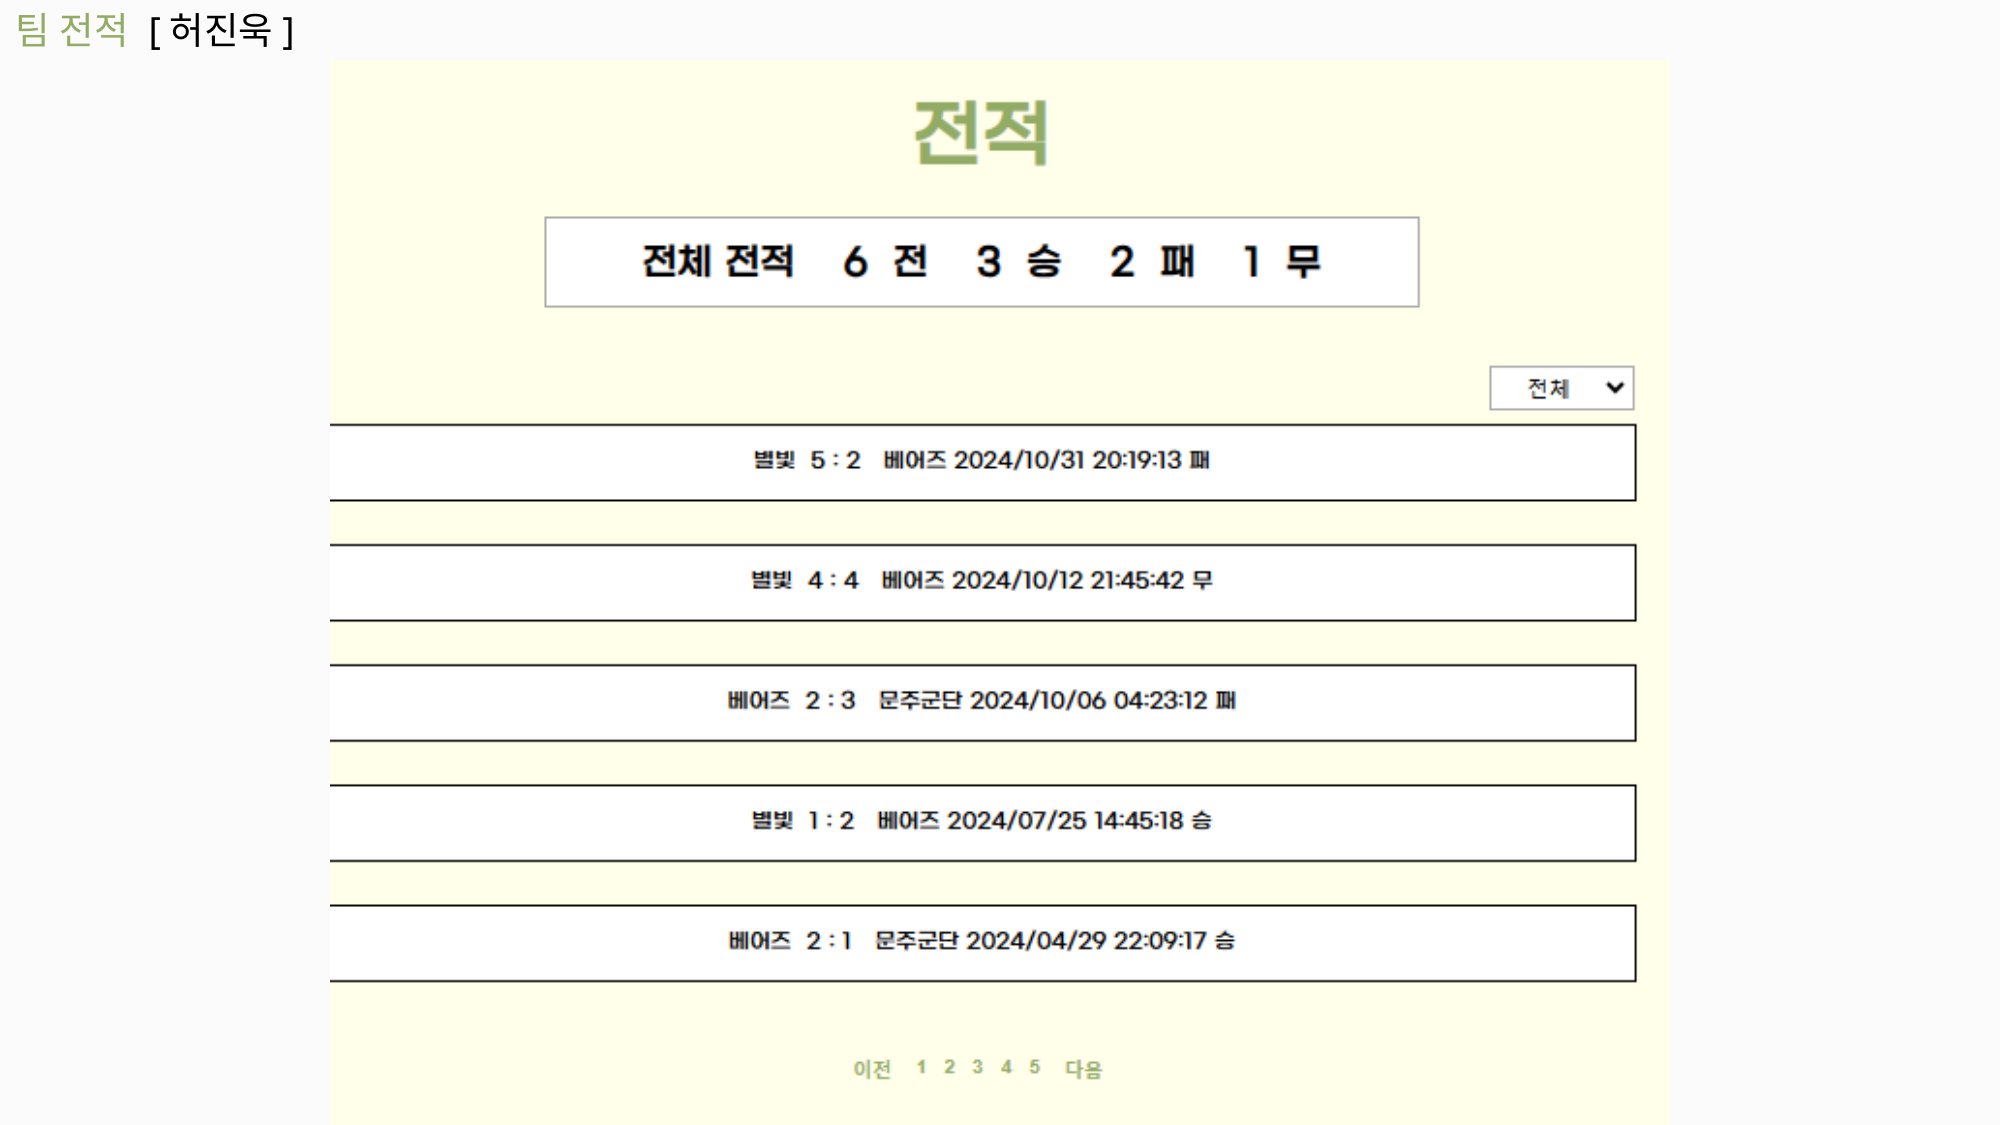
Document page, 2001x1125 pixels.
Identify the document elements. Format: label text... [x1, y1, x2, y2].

picture [329, 60, 1671, 1125]
text_box 팀 전적 [허진욱] [0, 0, 310, 60]
